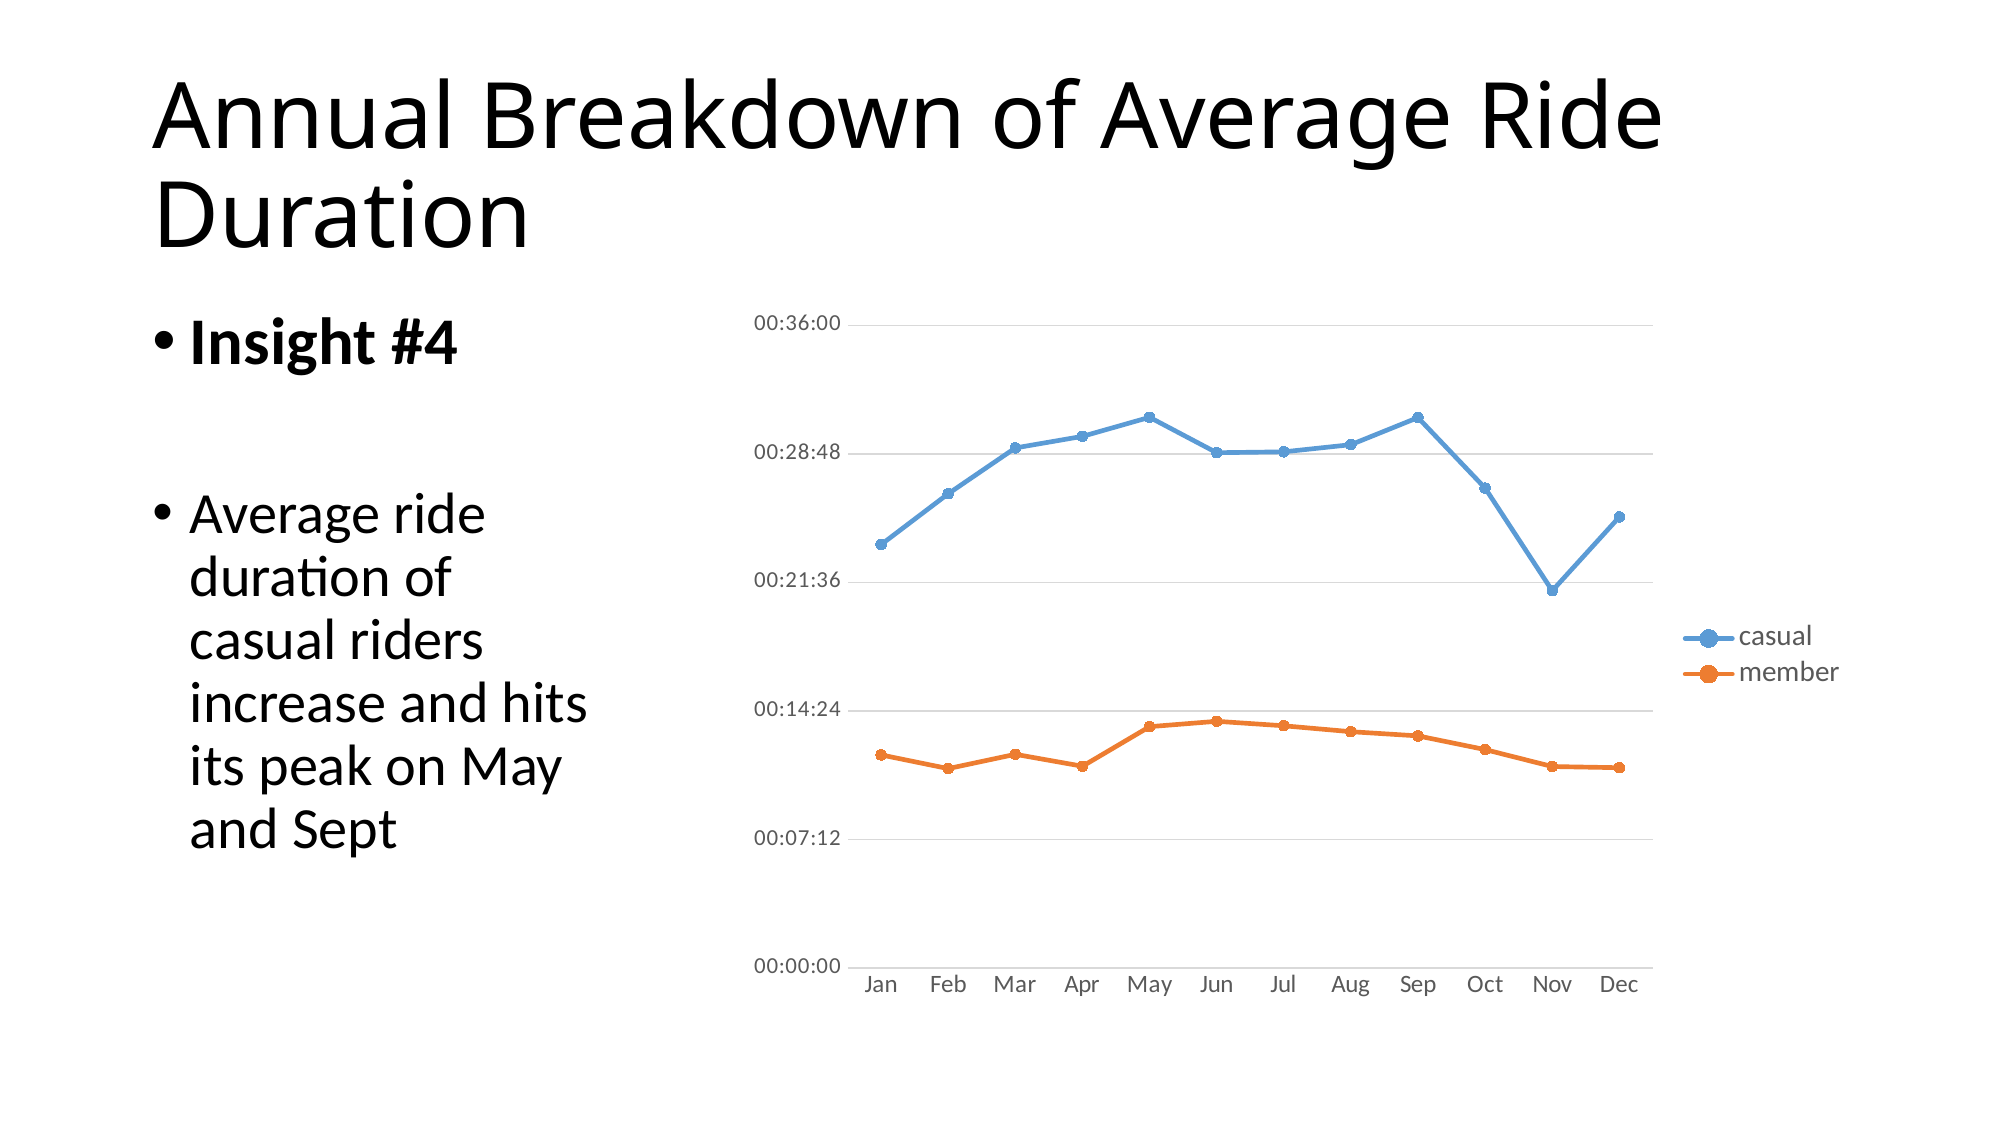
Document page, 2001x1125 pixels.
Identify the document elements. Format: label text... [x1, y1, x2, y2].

list Insight #4 Average ride duration of casual riders increase and hits its peak on May and Sept [137, 299, 622, 1014]
title Annual Breakdown of Average Ride Duration [137, 59, 1863, 278]
chart [731, 299, 1863, 1014]
